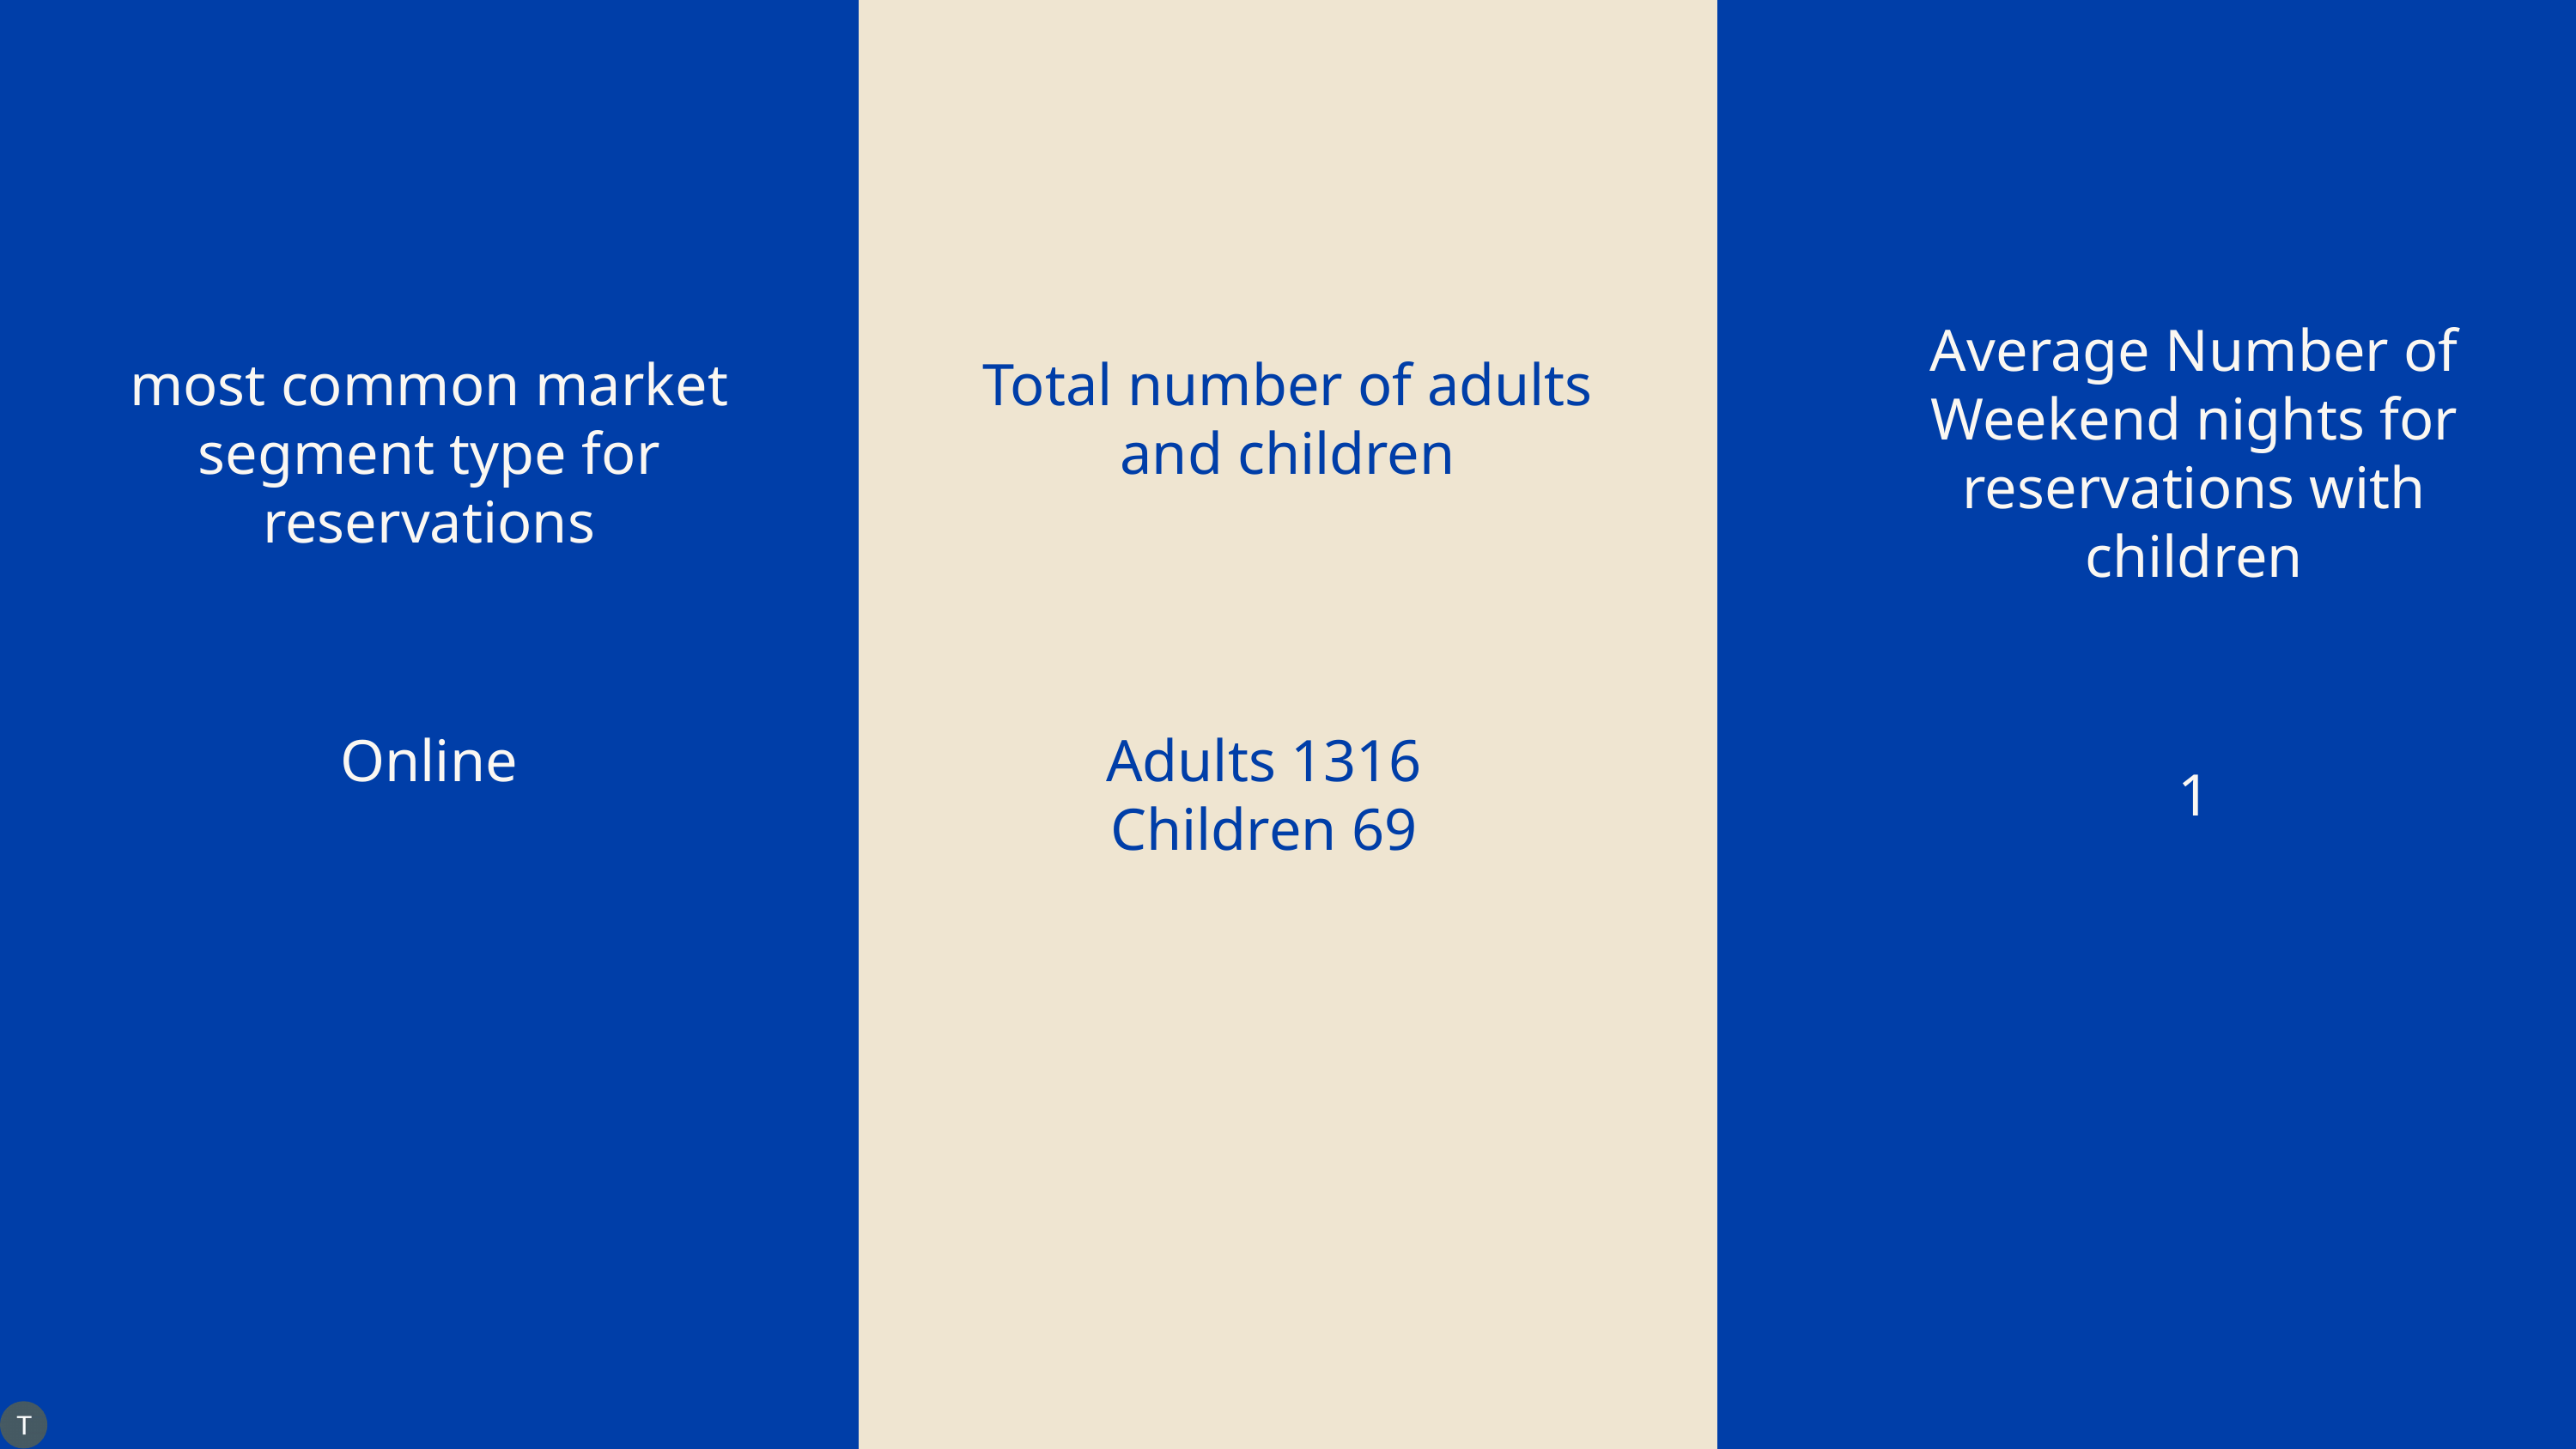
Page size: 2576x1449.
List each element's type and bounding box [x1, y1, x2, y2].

text_box [0, 0, 856, 1449]
text_box [0, 1401, 48, 1449]
text_box [858, 0, 1715, 1449]
text_box [1716, 0, 2576, 1449]
